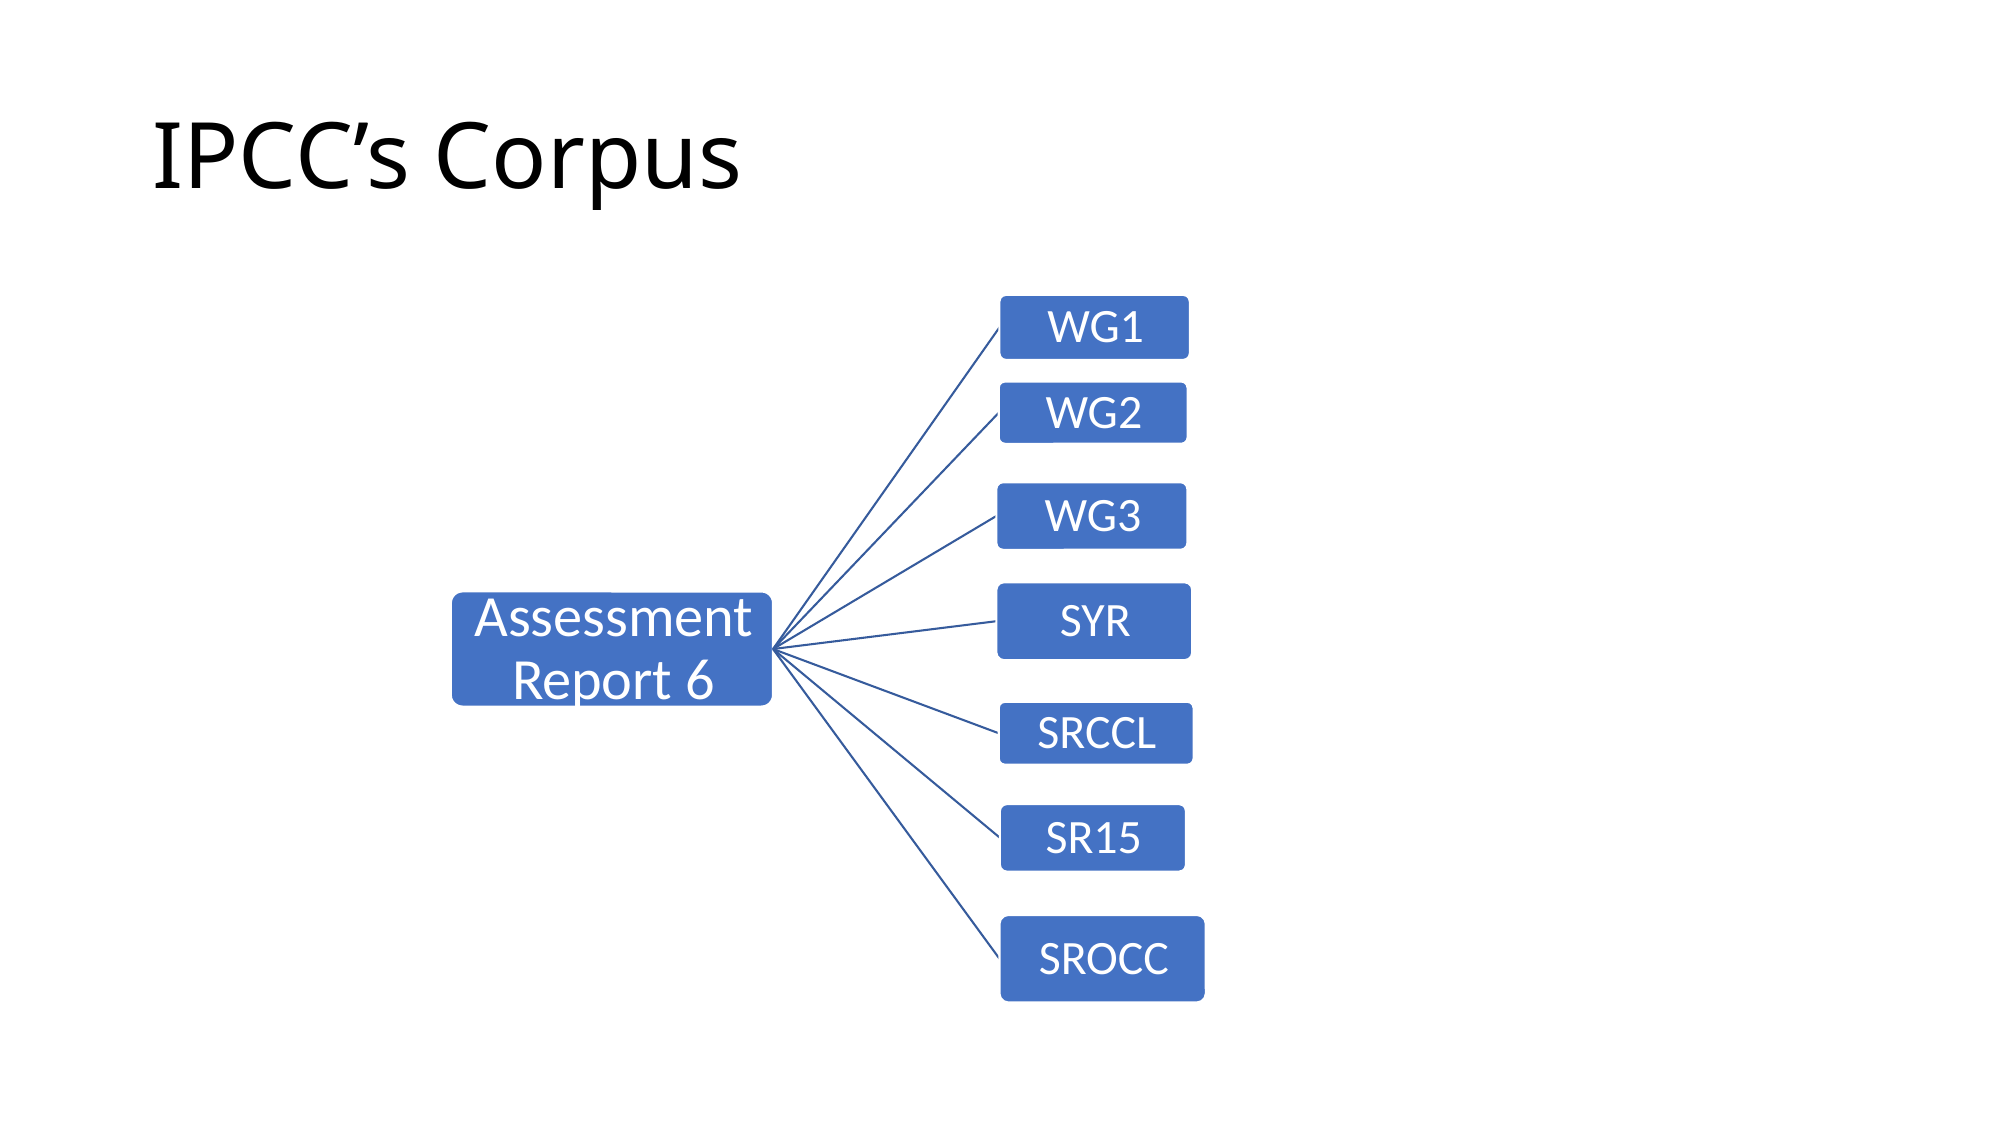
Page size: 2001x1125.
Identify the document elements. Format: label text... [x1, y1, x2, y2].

title IPCC’s Corpus [137, 50, 1863, 268]
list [137, 294, 1863, 1009]
